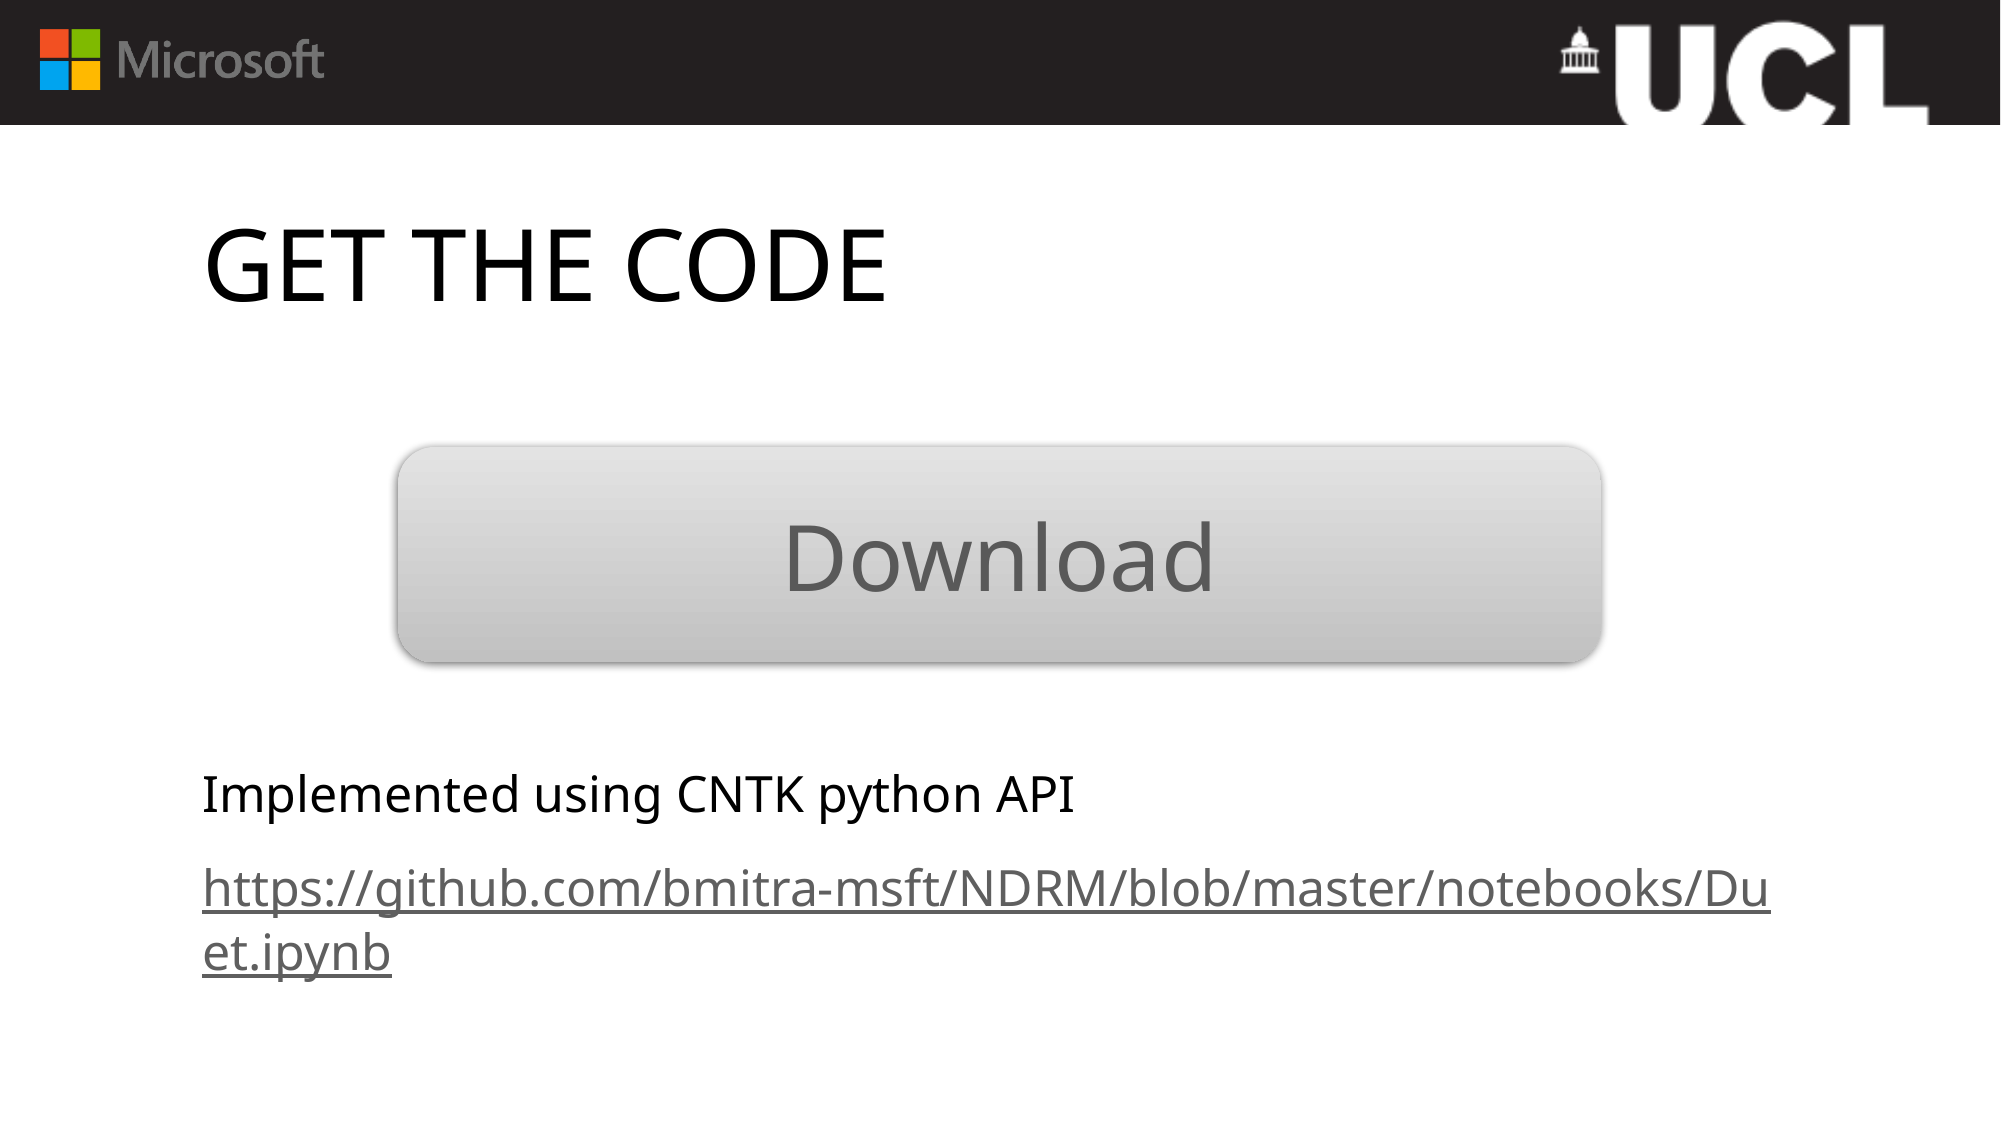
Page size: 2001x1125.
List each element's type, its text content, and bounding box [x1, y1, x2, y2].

list Implemented using CNTK python API https://github.com/bmitra-msft/NDRM/blob/master/notebooks/Duet.ipynb [187, 725, 1812, 950]
title Get the code [187, 99, 1813, 528]
picture [0, 0, 363, 126]
text_box Download [398, 446, 1601, 663]
